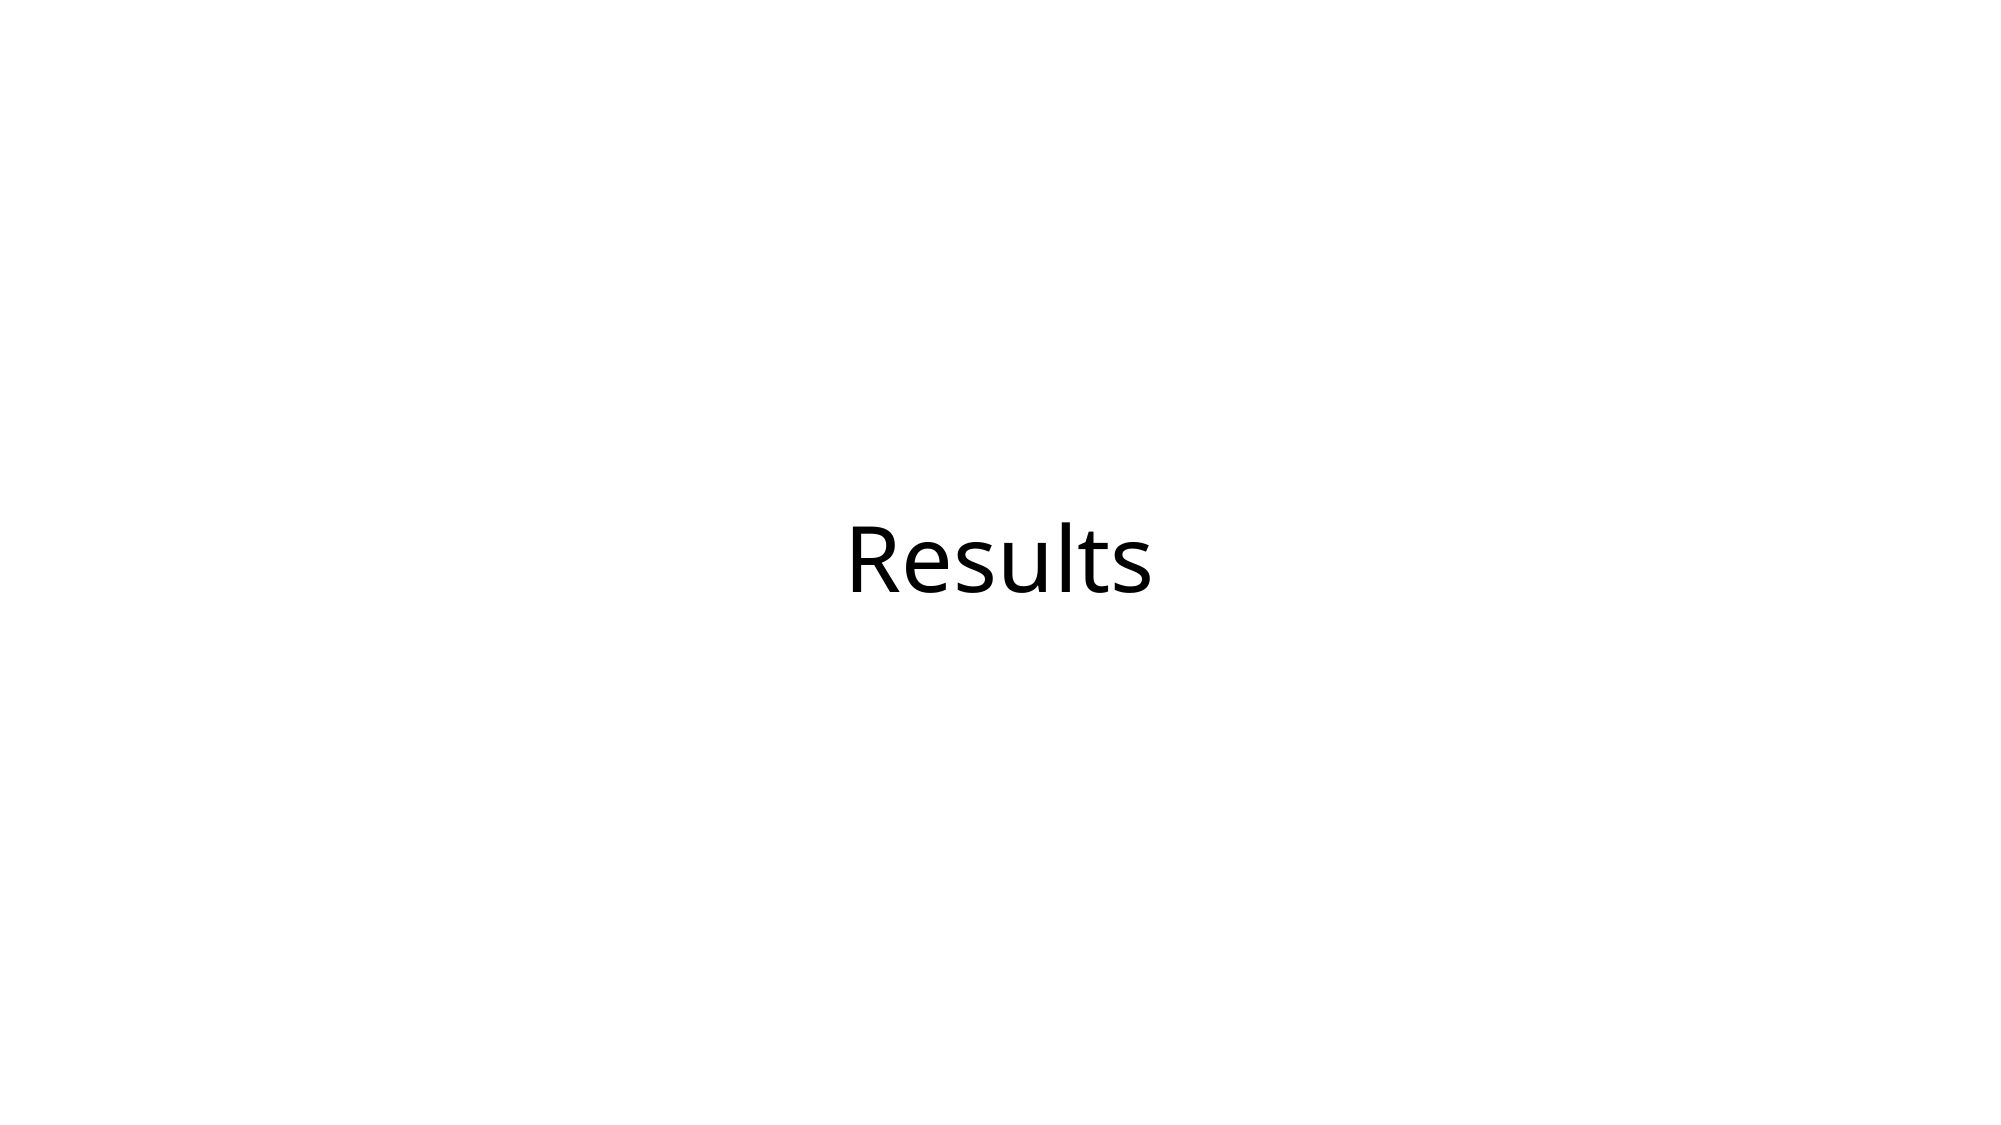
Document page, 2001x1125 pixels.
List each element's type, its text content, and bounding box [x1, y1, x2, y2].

title Results [137, 453, 1863, 672]
